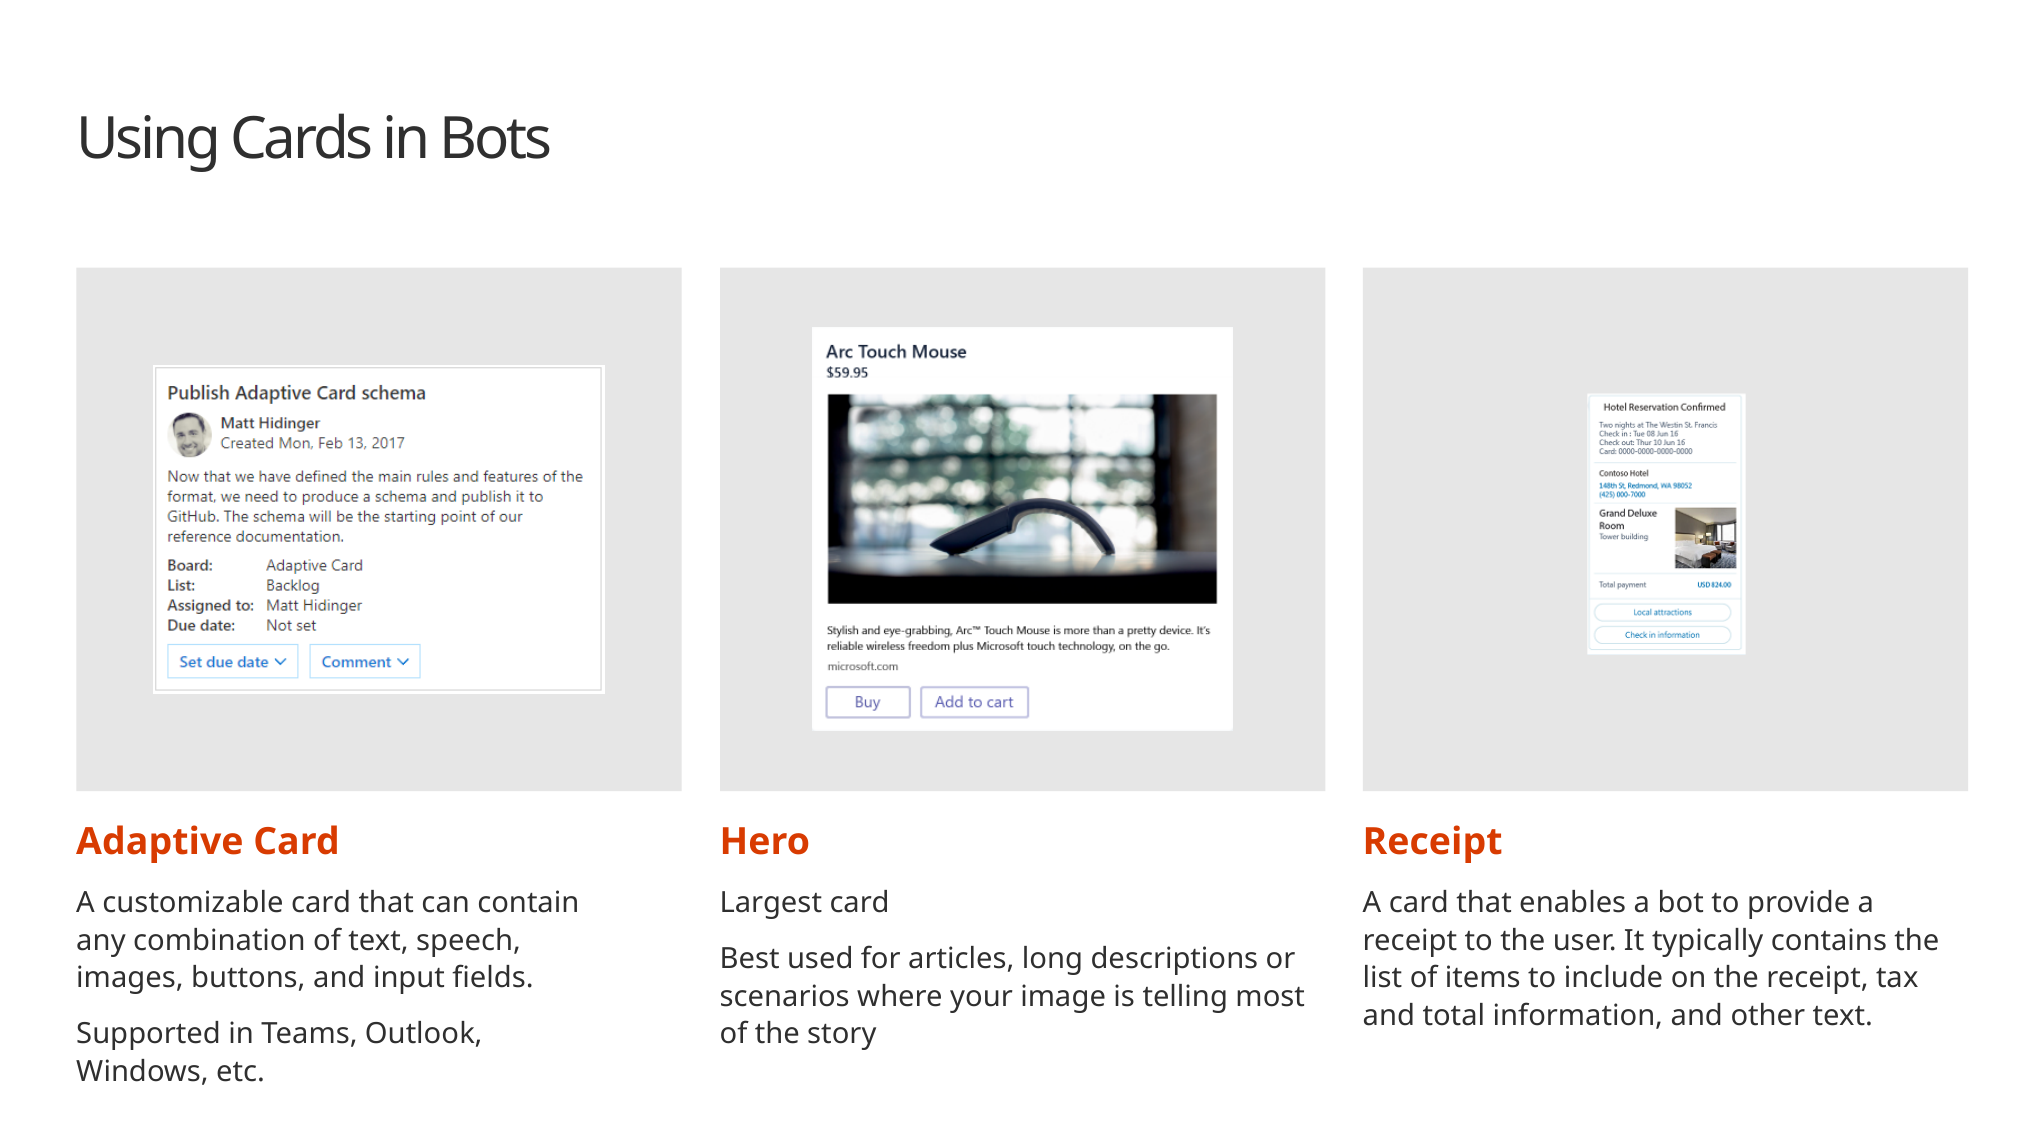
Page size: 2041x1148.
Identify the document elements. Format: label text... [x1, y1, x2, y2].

list Hero Largest card Best used for articles, long descriptions or scenarios where your image is telling most of the story [719, 824, 1325, 1049]
text_box Receipt A card that enables a bot to provide a receipt to the user. It typically contains the list of items to include on the receipt, tax and total information, and other text. [1362, 824, 1969, 1031]
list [152, 364, 605, 694]
list Adaptive Card A customizable card that can contain any combination of text, speech, images, buttons, and input fields. Supported in Teams, Outlook, Windows, etc. [76, 824, 607, 1087]
title Using Cards in Bots [76, 103, 1969, 172]
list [811, 327, 1233, 732]
picture [1586, 392, 1746, 655]
